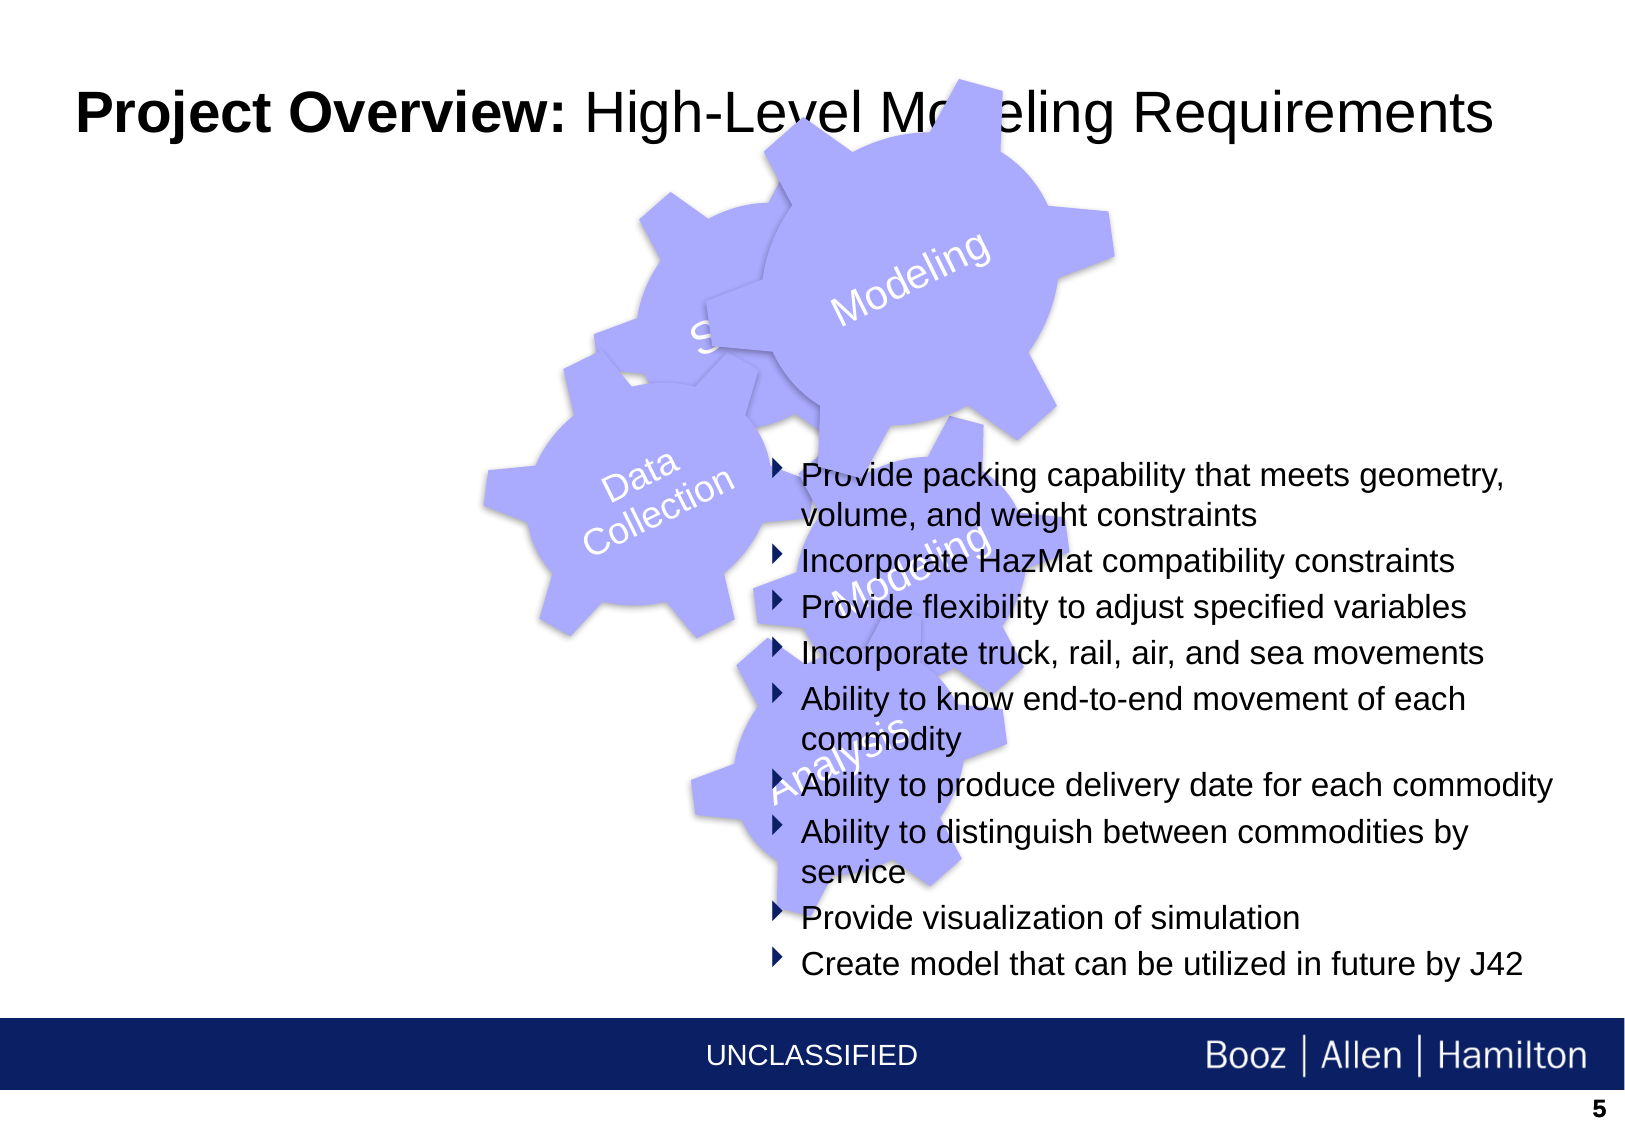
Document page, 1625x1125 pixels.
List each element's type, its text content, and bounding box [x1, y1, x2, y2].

list Provide packing capability that meets geometry, volume, and weight constraints Incorporate HazMat compatibility constraints Provide flexibility to adjust specified variables Incorporate truck, rail, air, and sea movements Ability to know end-to-end movement of each commodity Ability to produce delivery date for each commodity Ability to distinguish between commodities by service Provide visualization of simulation Create model that can be utilized in future by J42 [762, 452, 1572, 952]
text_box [477, 165, 1080, 913]
text_box Project Overview: High-Level Modeling Requirements [75, 60, 1549, 145]
picture [0, 1018, 1625, 1090]
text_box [693, 81, 1127, 476]
